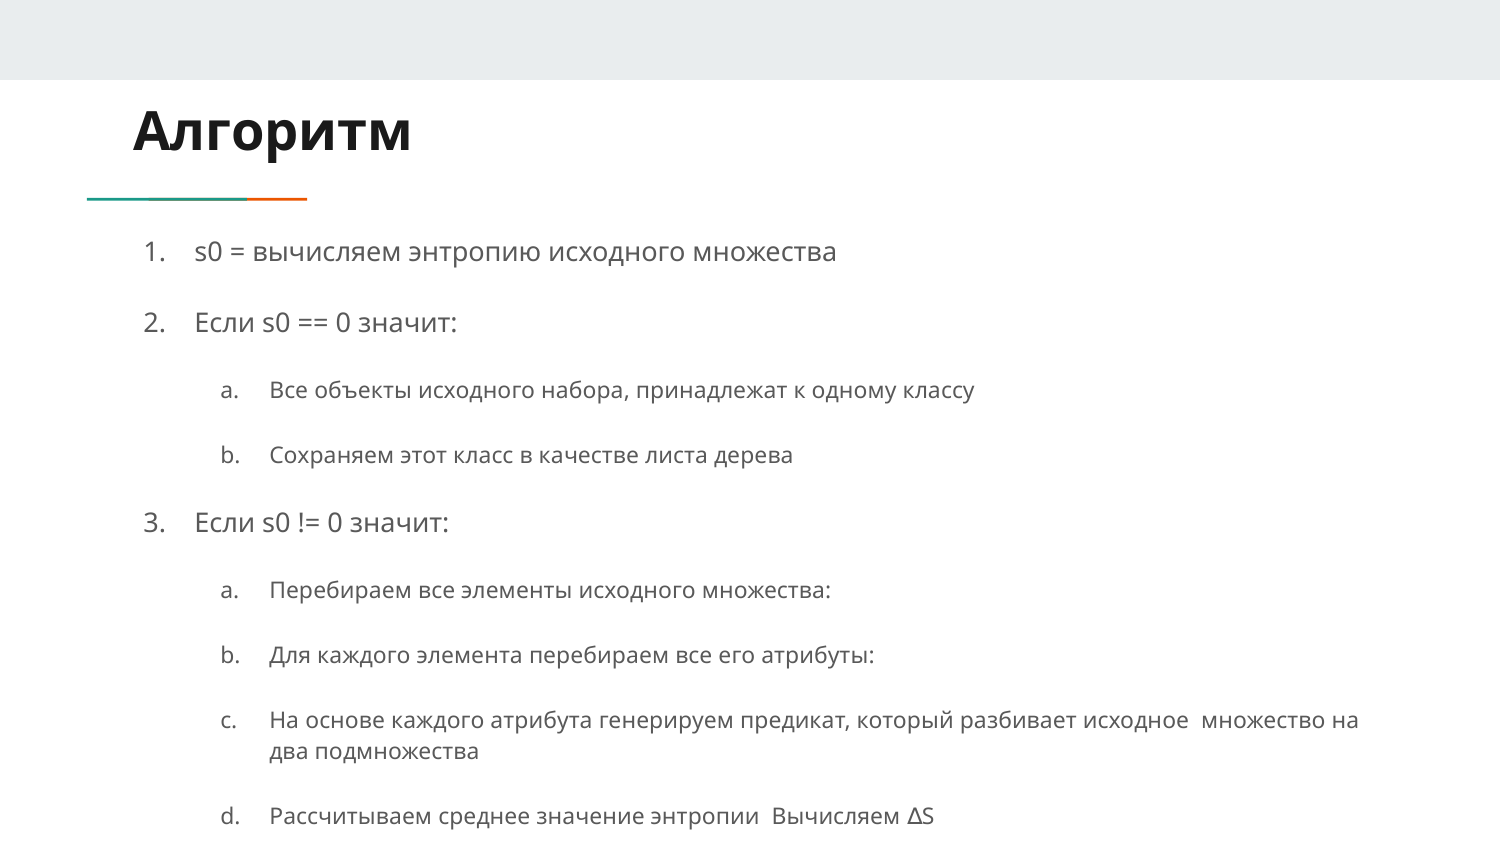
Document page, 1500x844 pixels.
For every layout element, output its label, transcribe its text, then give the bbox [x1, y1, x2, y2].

title Алгоритм [119, 81, 1381, 170]
list s0 = вычисляем энтропию исходного множества Если s0 == 0 значит: Все объекты исходного набора, принадлежат к одному классу Сохраняем этот класс в качестве листа дерева Если s0 != 0 значит: Перебираем все элементы исходного множества: Для каждого элемента перебираем все его атрибуты: На основе каждого атрибута генерируем предикат, который разбивает исходное множество на два подмножества Рассчитываем среднее значение энтропии Вычисляем ∆S Нас интересует предикат, с наибольшим значением ∆S Найденный предикат является частью дерева принятия решений, сохраняем его Разбиваем исходное множество на подмножества, согласно предикату Повторяем данную процедуру рекурсивно для каждого подмножества [119, 215, 1381, 783]
